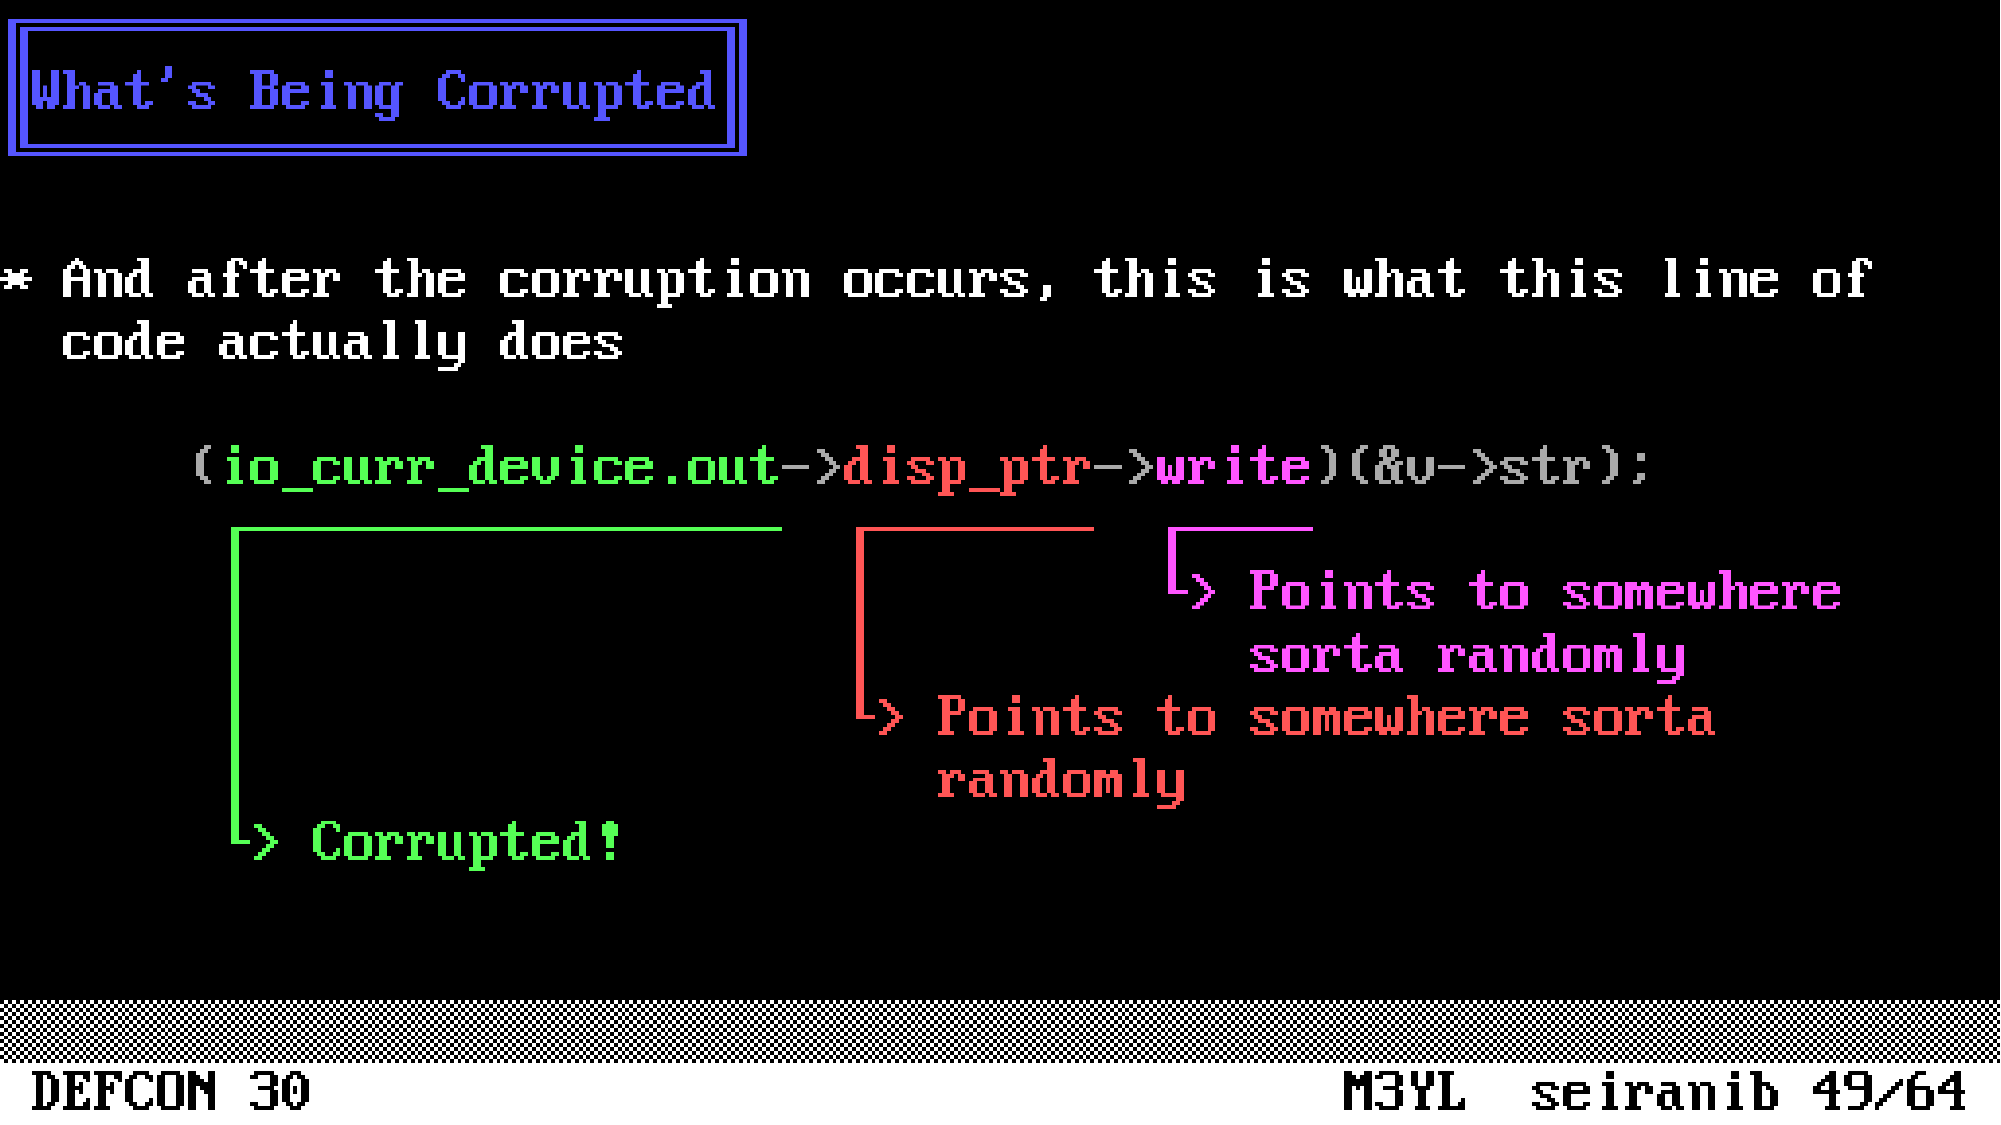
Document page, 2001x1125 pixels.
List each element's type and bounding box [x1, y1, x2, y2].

list [0, 0, 2000, 1125]
